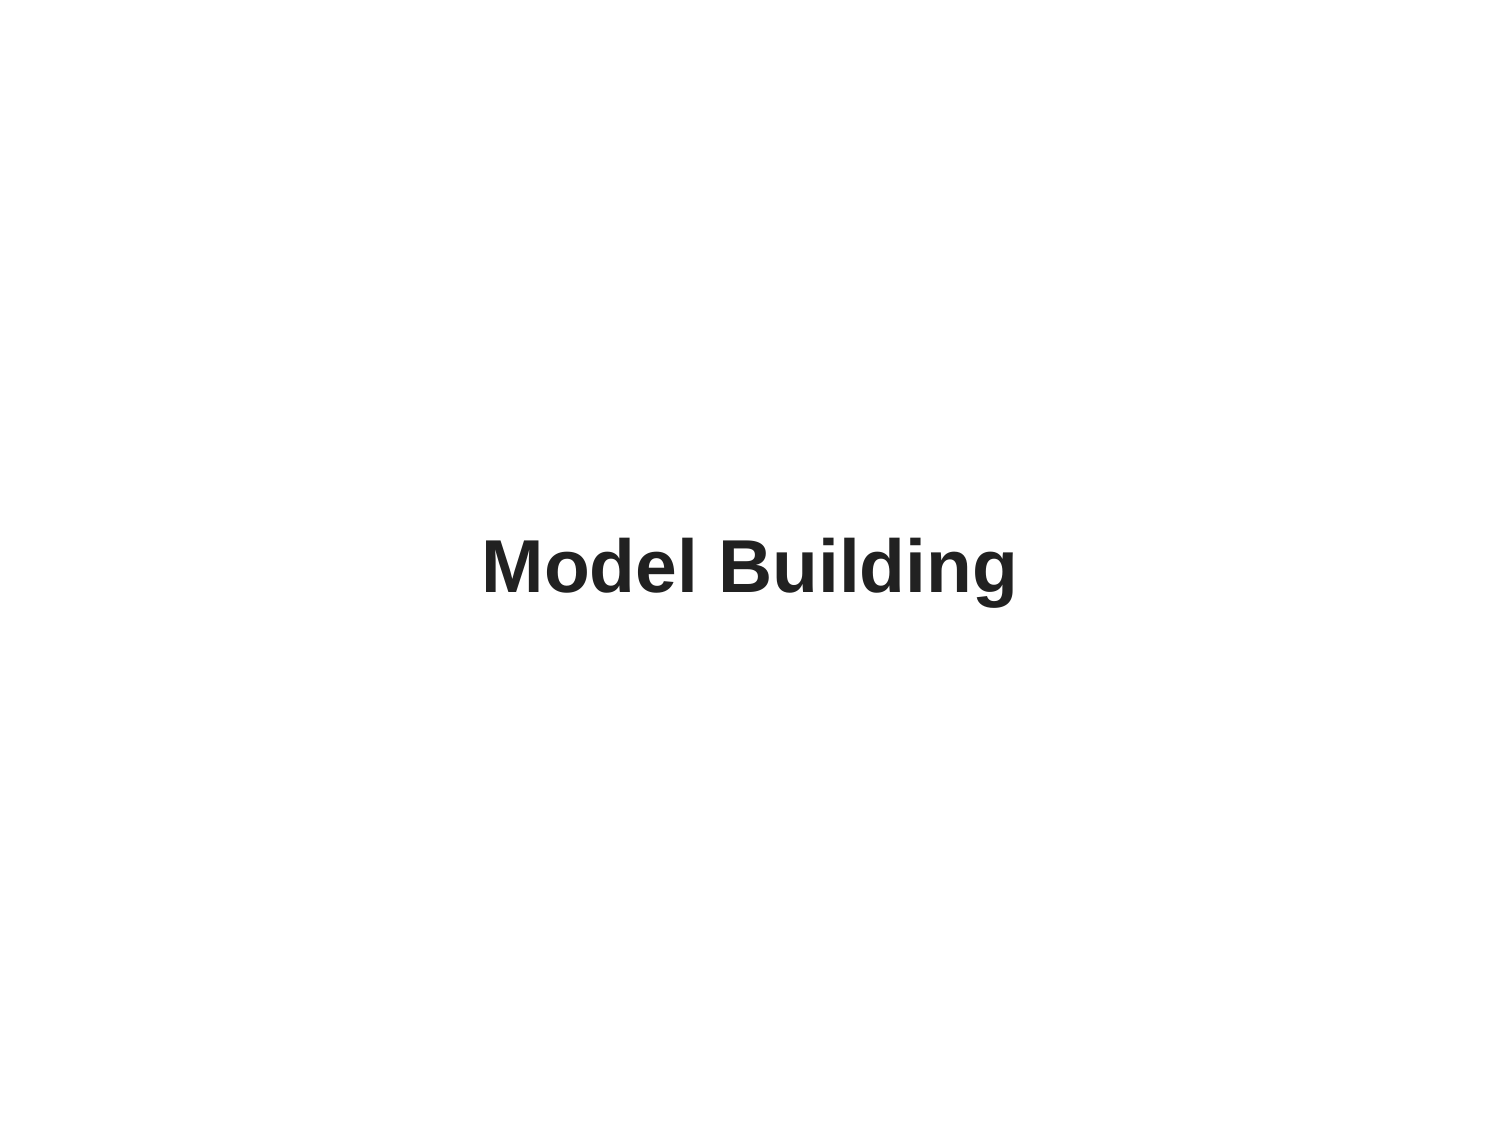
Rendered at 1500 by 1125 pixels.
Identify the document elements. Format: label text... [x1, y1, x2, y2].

title Model Building [51, 470, 1449, 655]
